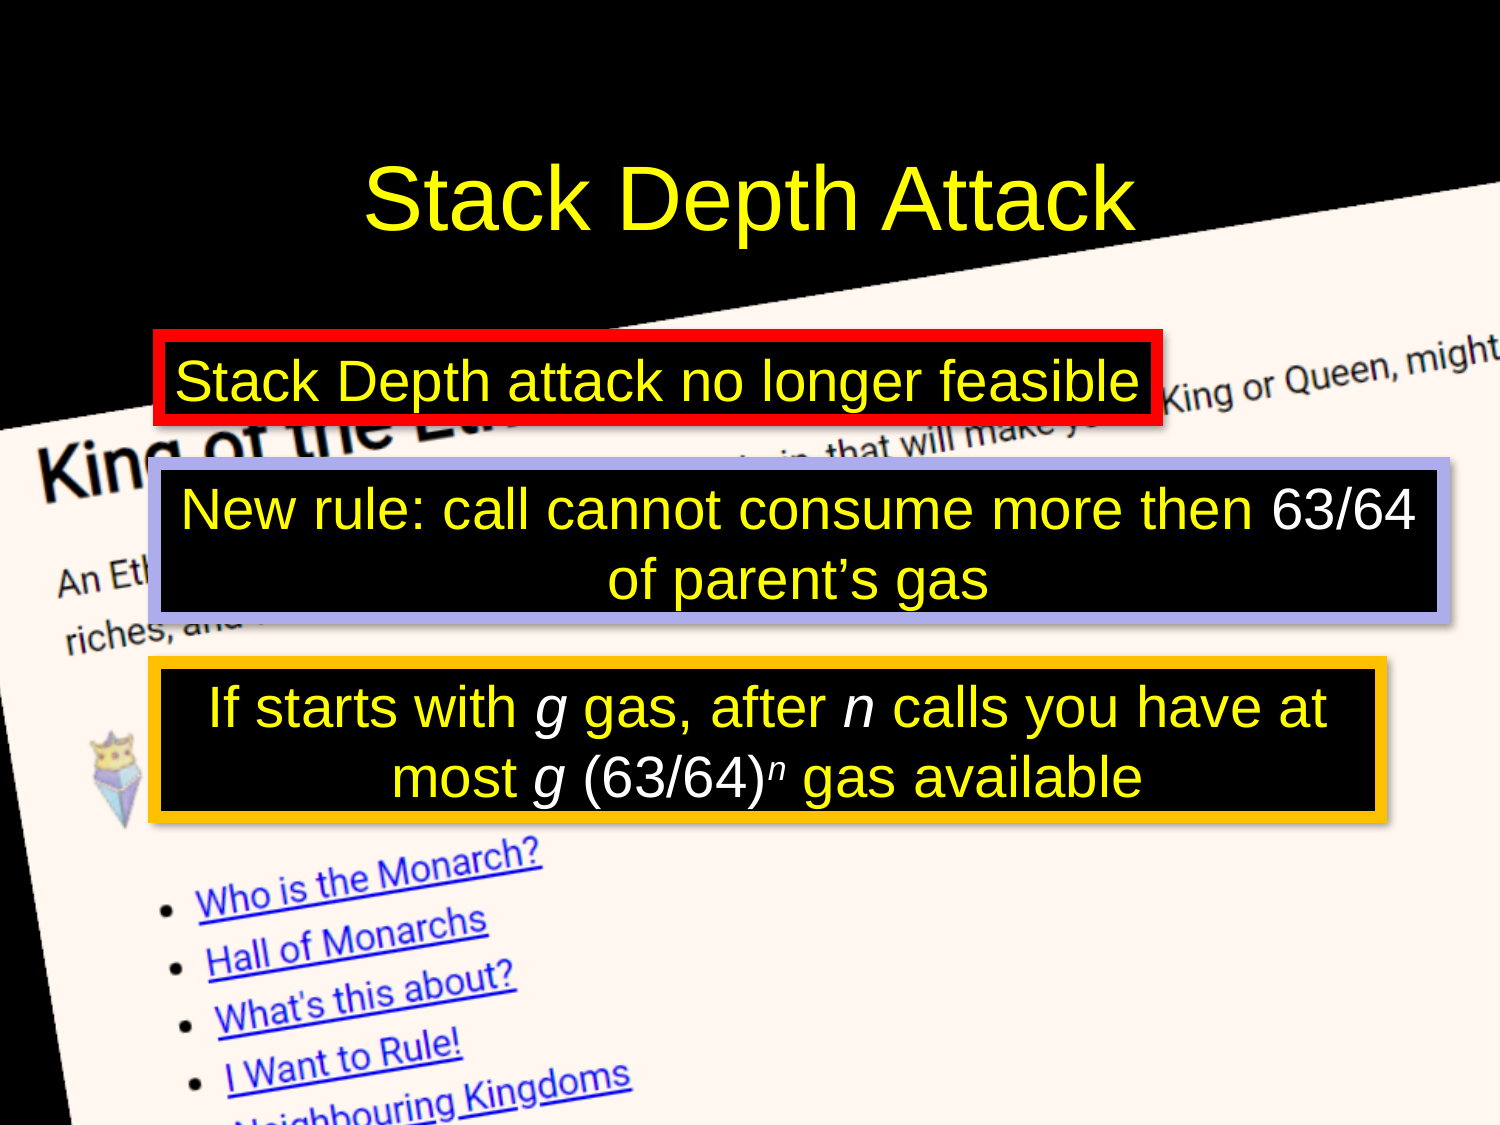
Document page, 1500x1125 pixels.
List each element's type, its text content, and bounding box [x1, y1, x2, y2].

picture [0, 183, 1500, 1125]
title Stack Depth Attack [112, 99, 1388, 279]
